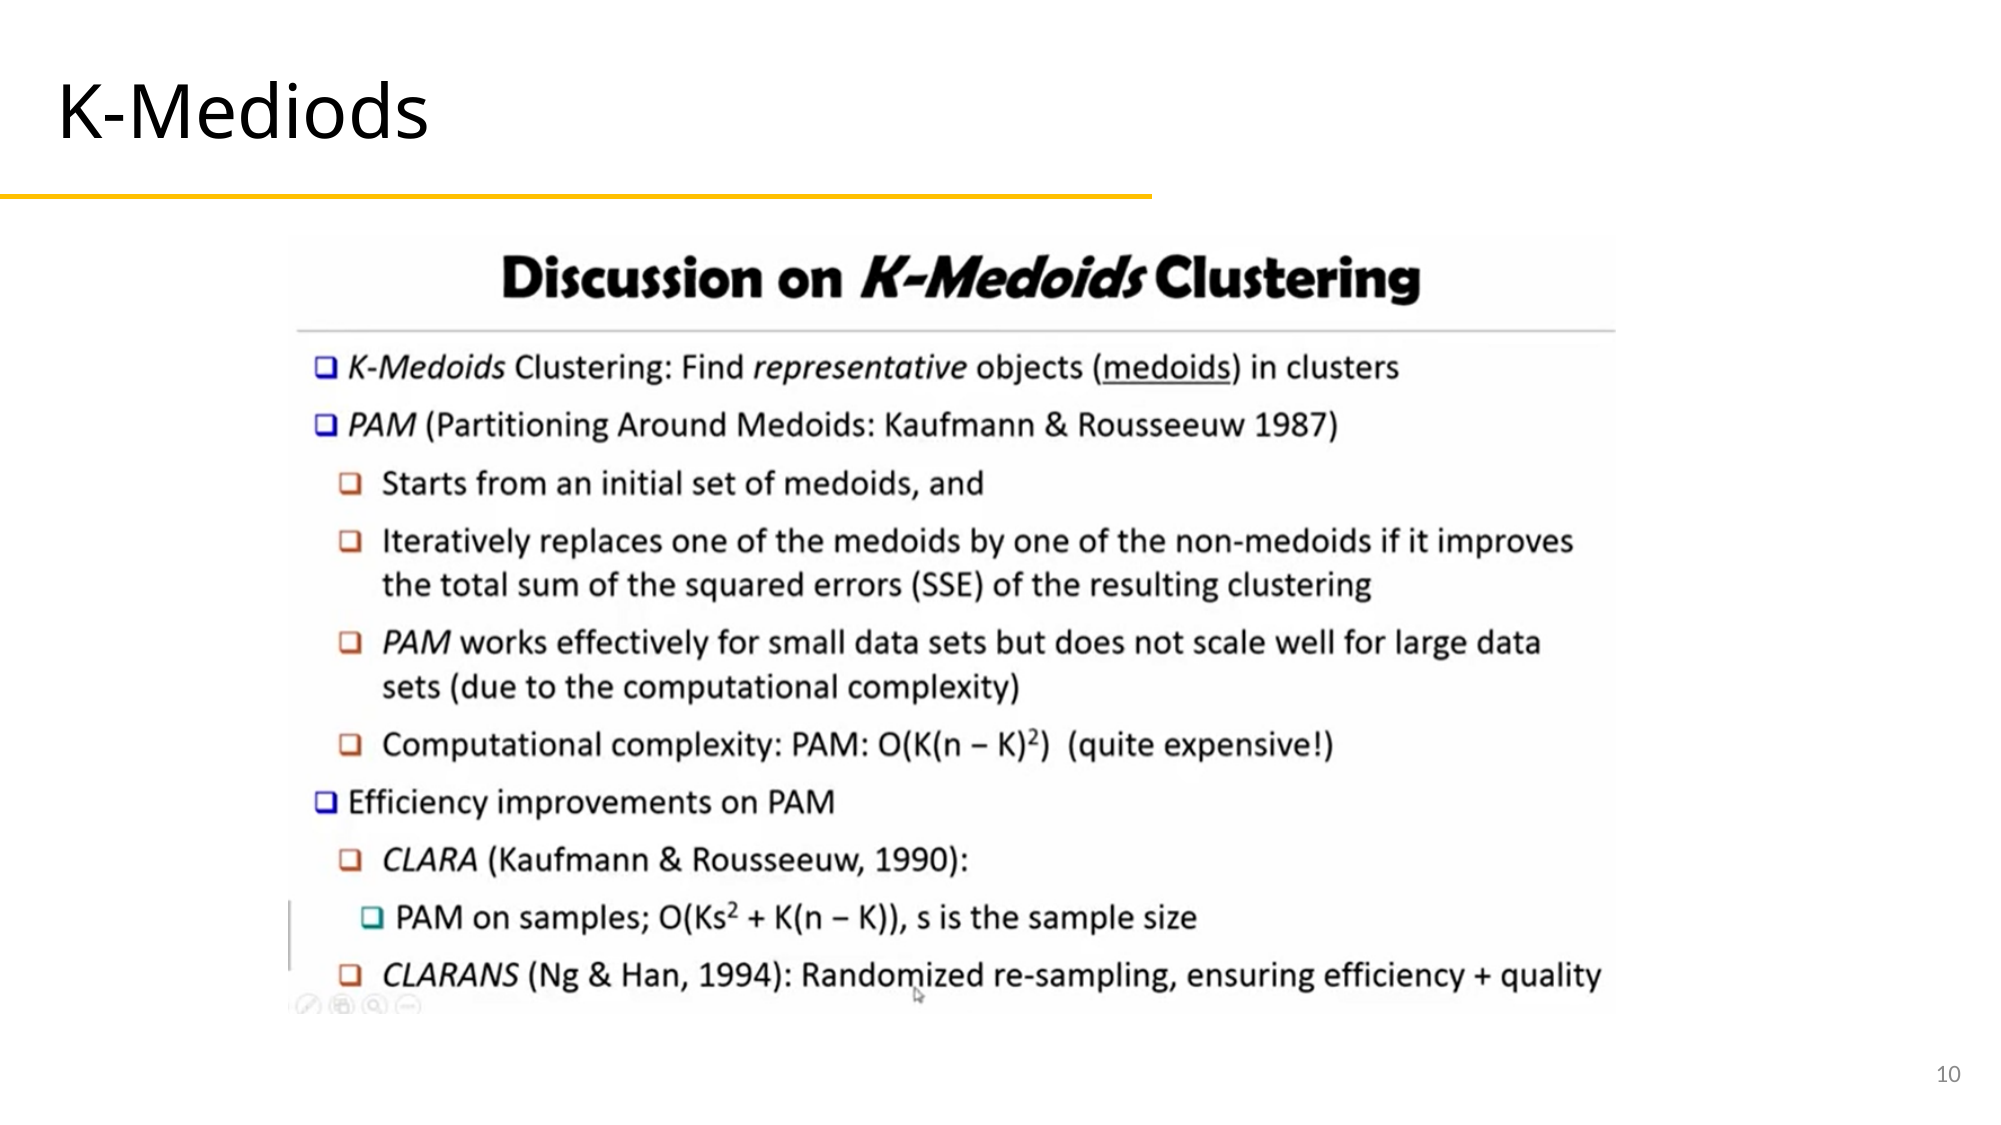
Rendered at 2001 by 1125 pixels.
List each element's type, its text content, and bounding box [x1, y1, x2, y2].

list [288, 235, 1616, 1014]
title K-Mediods [41, 35, 1767, 194]
slide_number 10 [1526, 1042, 1977, 1103]
